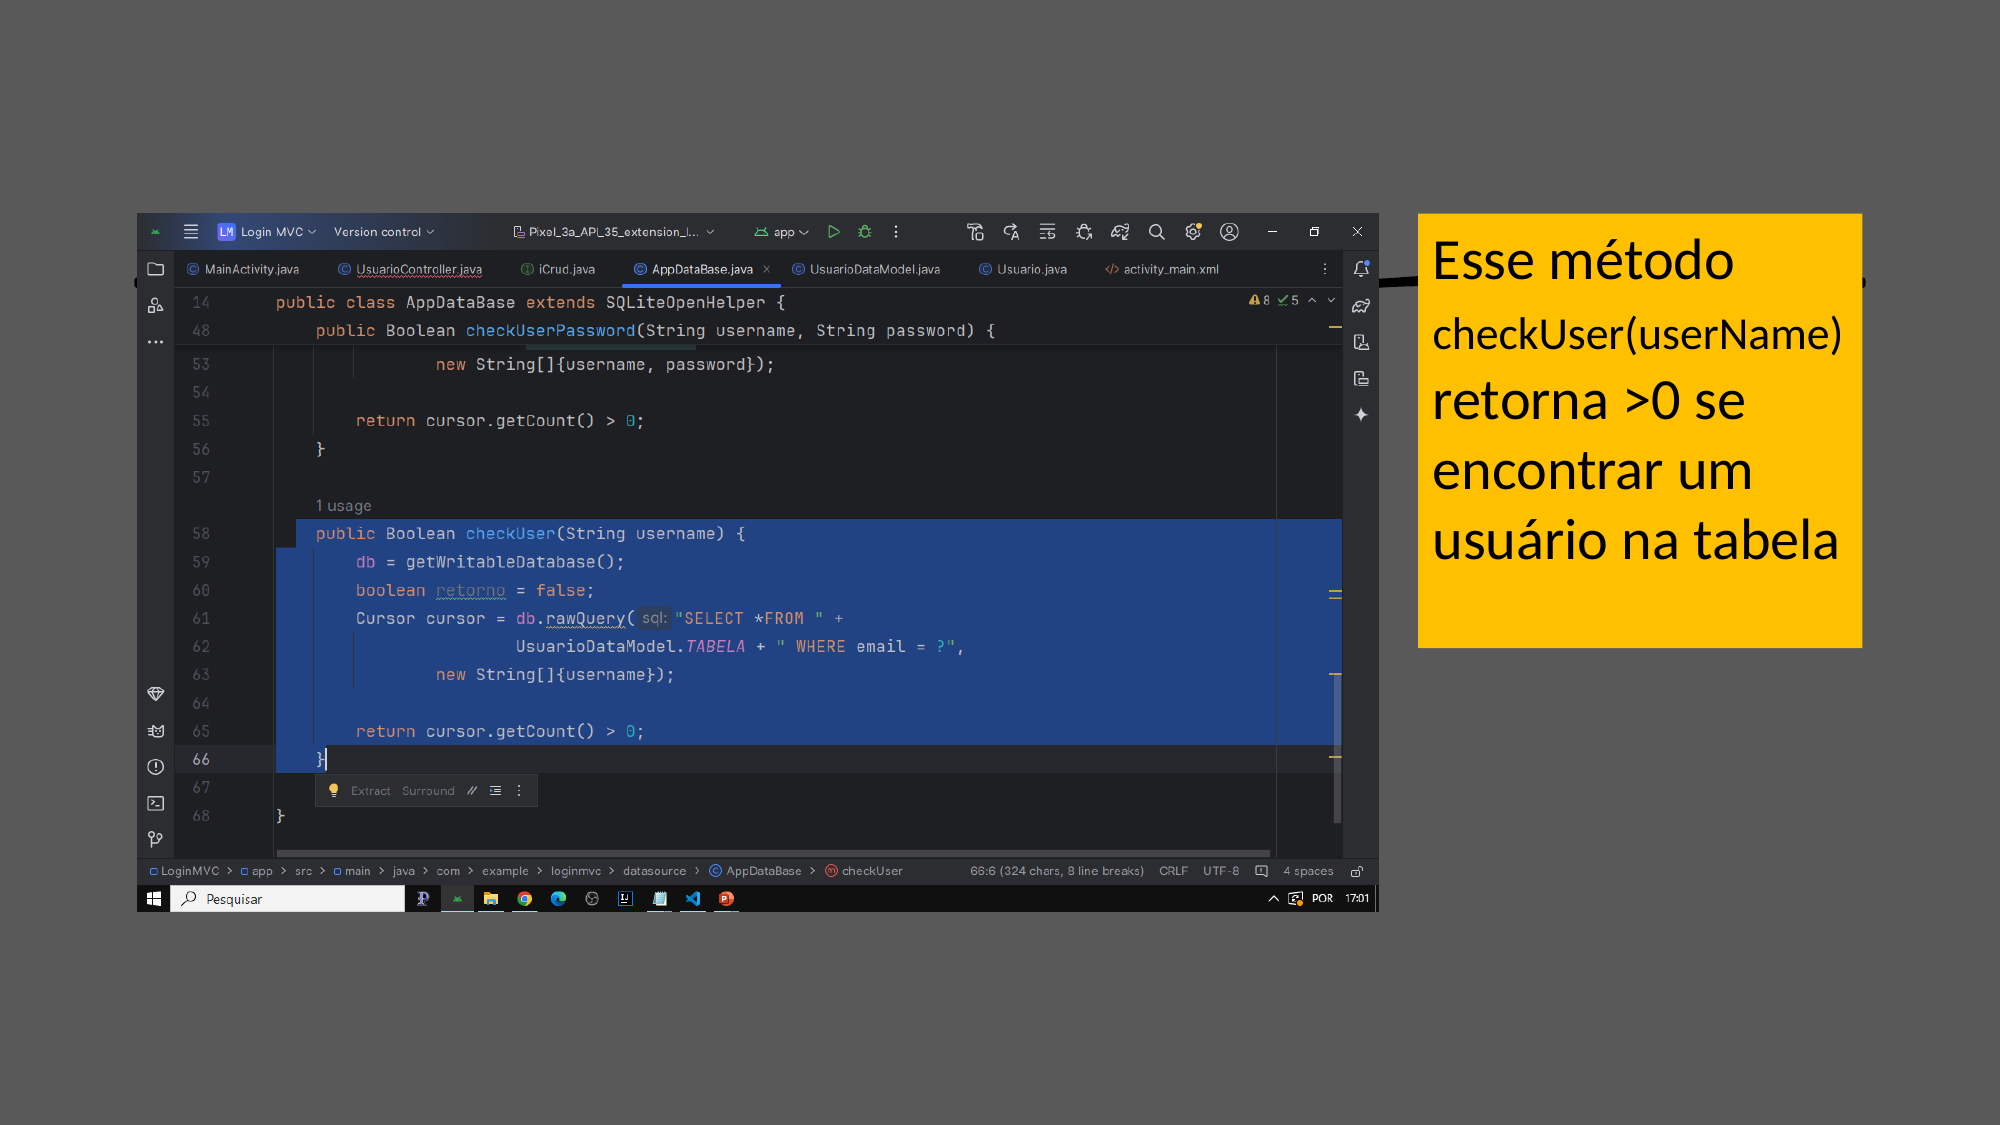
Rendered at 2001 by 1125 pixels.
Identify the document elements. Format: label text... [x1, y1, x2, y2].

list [137, 213, 1379, 912]
text_box Esse método checkUser(userName) retorna >0 se encontrar um usuário na tabela [1418, 213, 1863, 649]
